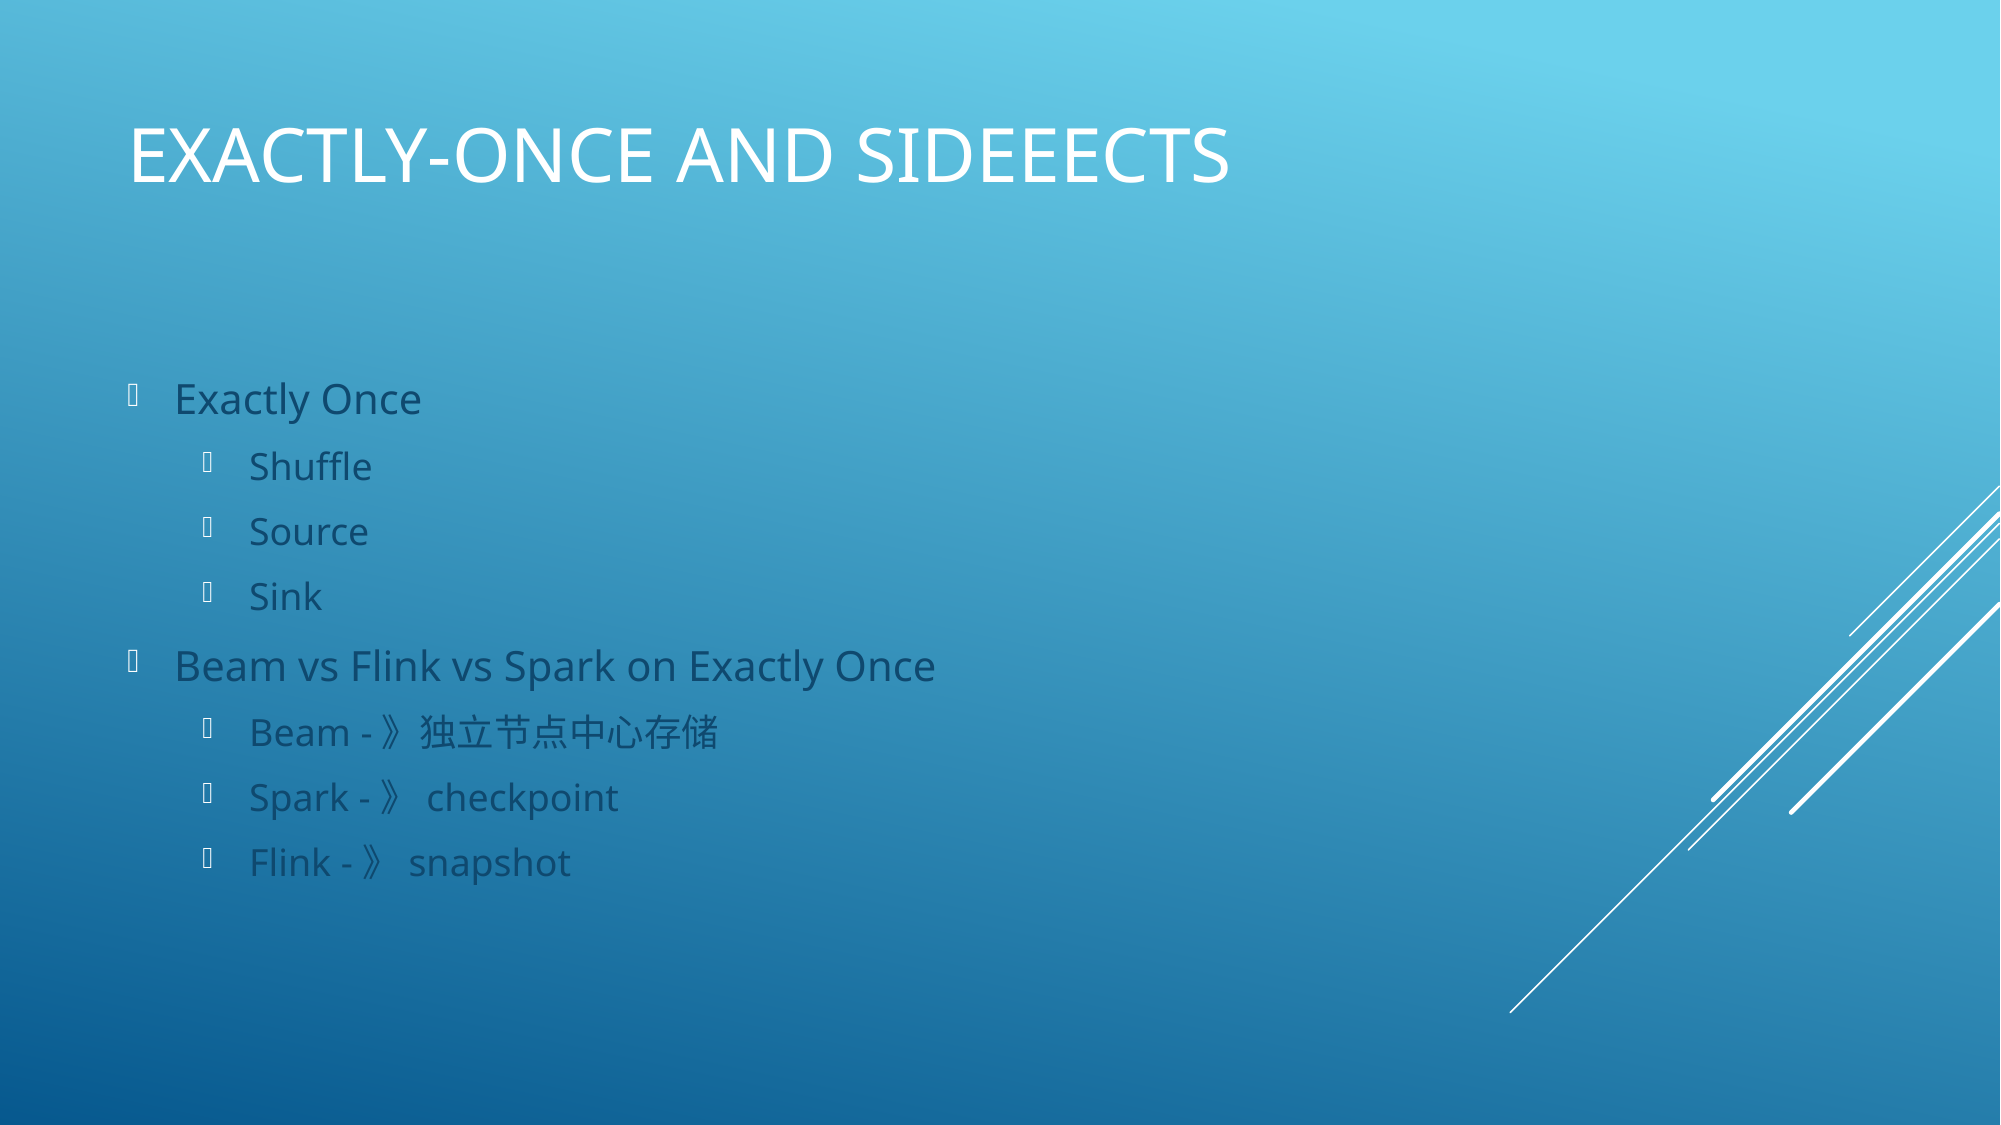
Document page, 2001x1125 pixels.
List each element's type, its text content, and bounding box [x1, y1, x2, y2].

title Exactly-Once and SideEects [112, 87, 1513, 217]
list Exactly Once Shuffle Source Sink Beam vs Flink vs Spark on Exactly Once Beam -》独立节点中心存储 Spark -》checkpoint Flink -》snapshot [112, 279, 1513, 979]
